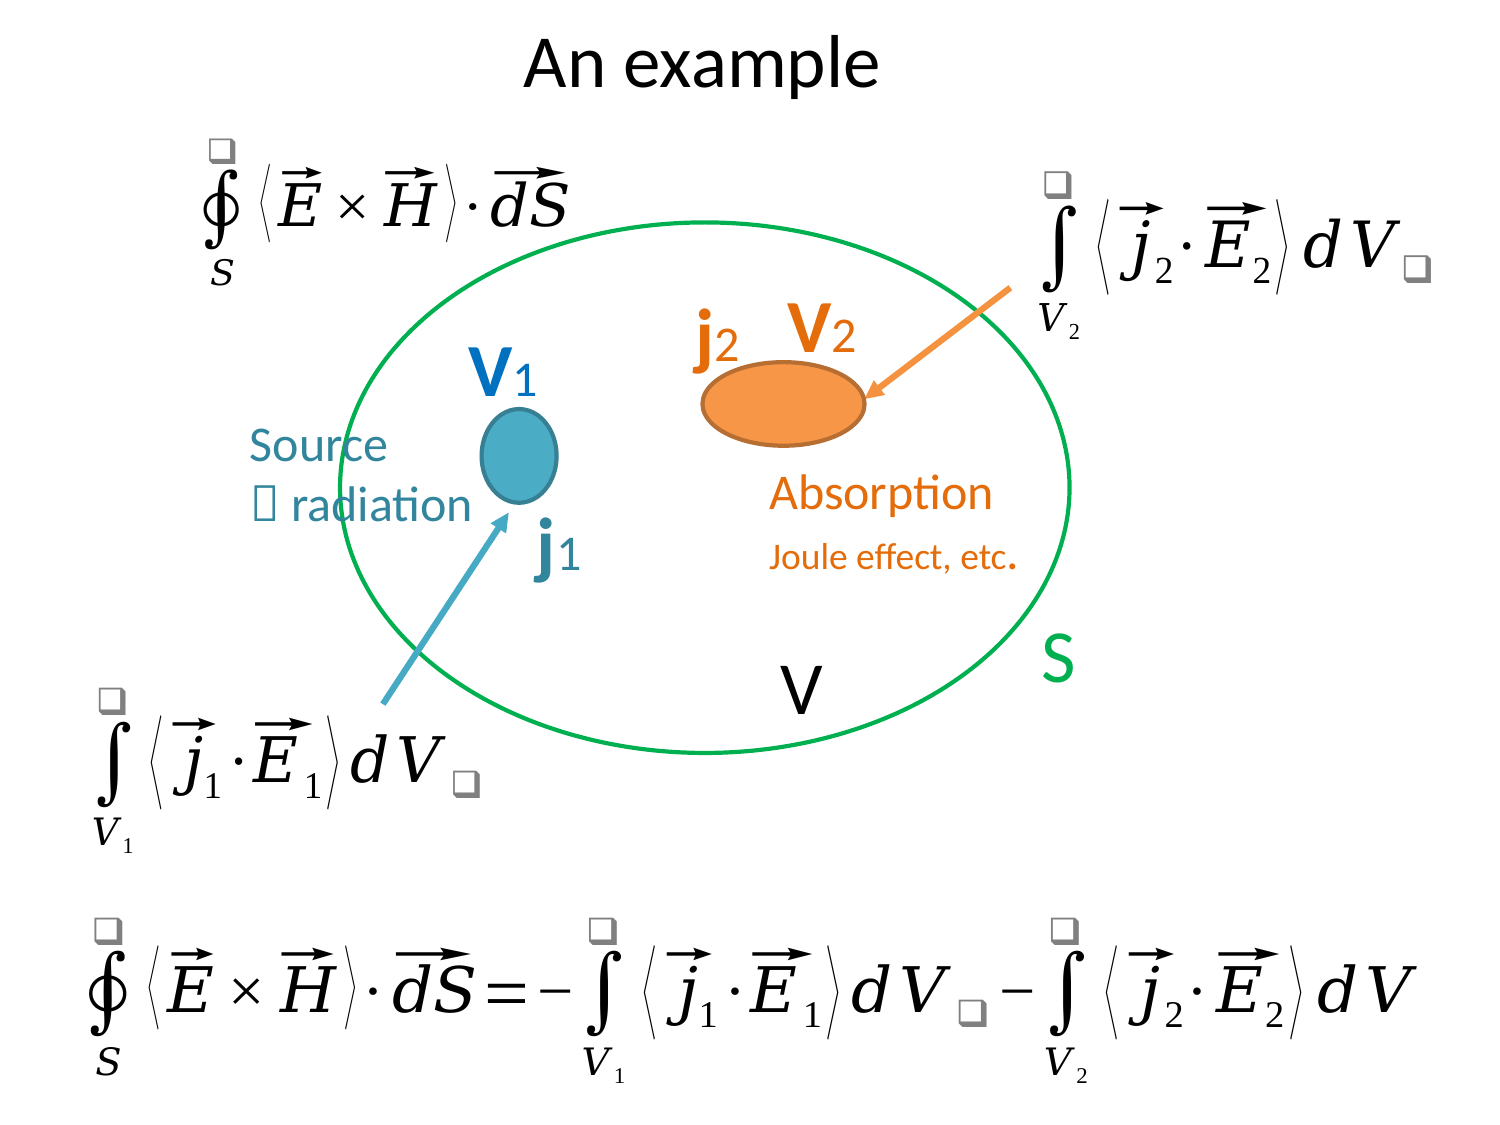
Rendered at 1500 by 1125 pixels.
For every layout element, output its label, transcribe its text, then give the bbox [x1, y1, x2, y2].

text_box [679, 269, 1037, 589]
text_box S [1026, 600, 1126, 706]
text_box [864, 166, 1436, 400]
text_box V [766, 632, 839, 737]
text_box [221, 314, 598, 594]
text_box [87, 512, 509, 858]
text_box An example [440, 4, 965, 110]
text_box [428, 220, 1072, 756]
